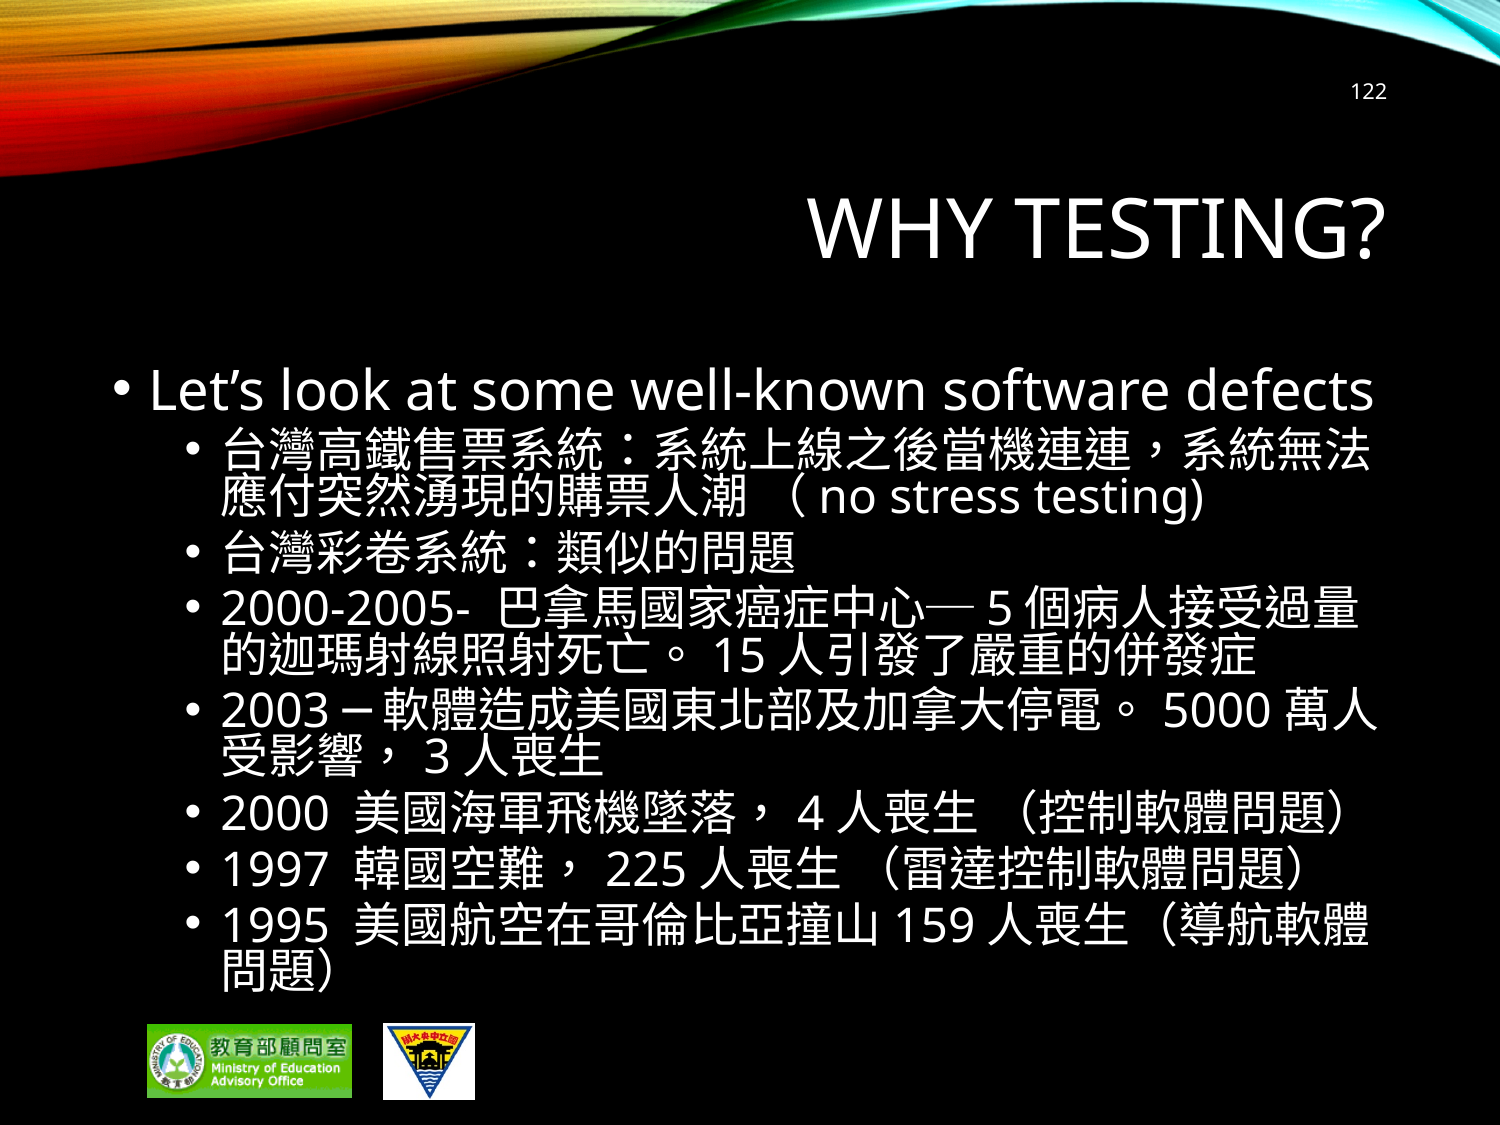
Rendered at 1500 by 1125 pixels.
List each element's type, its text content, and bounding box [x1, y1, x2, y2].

title Why testing? [356, 125, 1403, 338]
picture [147, 1028, 352, 1098]
picture [383, 1028, 475, 1100]
picture [0, 0, 1500, 178]
slide_number 122 [1078, 62, 1403, 123]
list Let’s look at some well-known software defects 台灣高鐵售票系統：系統上線之後當機連連，系統無法應付突然湧現的購票人潮 （no stress testing) 台灣彩卷系統：類似的問題 2000-2005- 巴拿馬國家癌症中心─5個病人接受過量的迦瑪射線照射死亡。15人引發了嚴重的併發症 2003 ─軟體造成美國東北部及加拿大停電。5000萬人受影響，3人喪生 2000 美國海軍飛機墜落，4人喪生 （控制軟體問題） 1997 韓國空難，225人喪生 （雷達控制軟體問題） 1995 美國航空在哥倫比亞撞山159人喪生（導航軟體問題） [97, 360, 1403, 1028]
